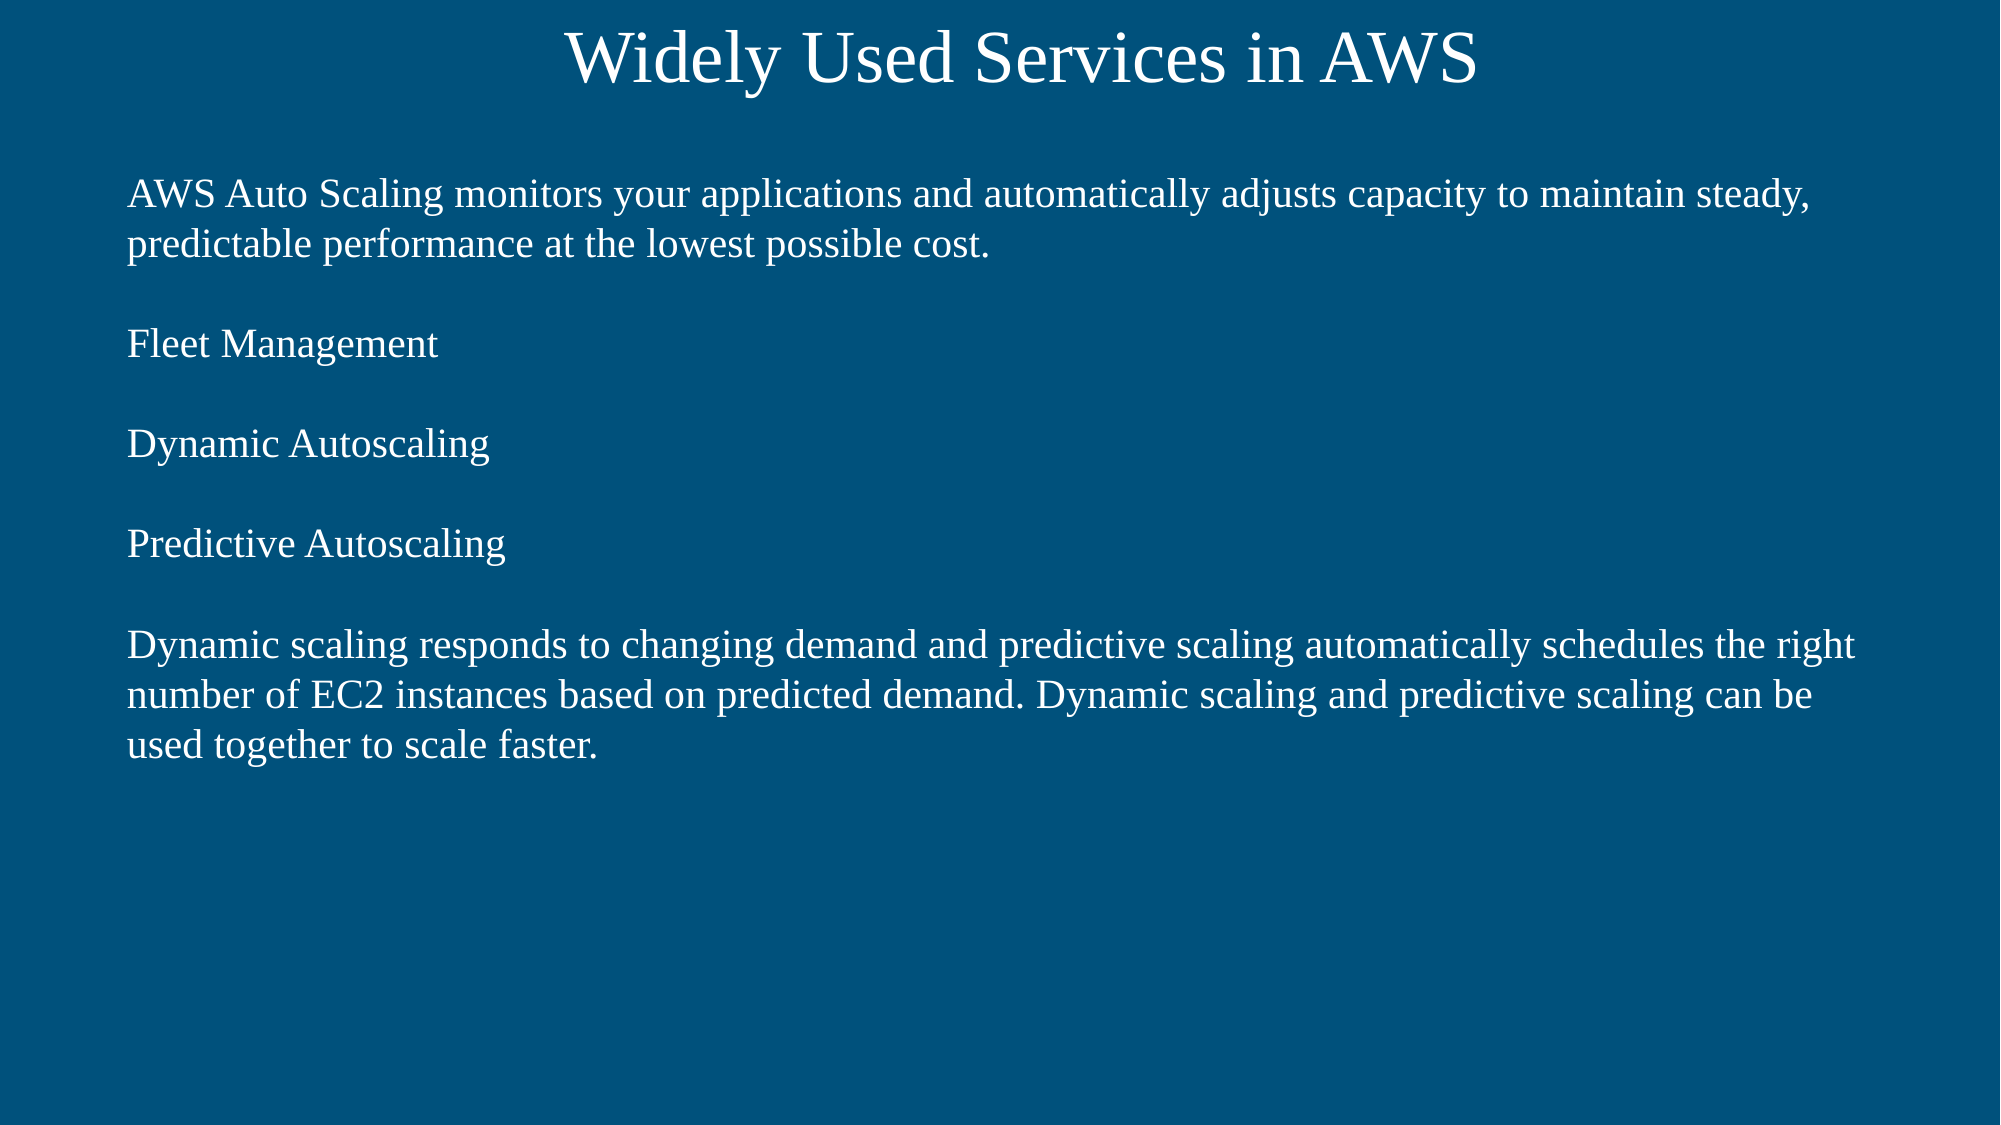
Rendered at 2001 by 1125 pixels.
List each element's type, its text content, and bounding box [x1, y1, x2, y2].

text_box Widely Used Services in AWS [549, 0, 1550, 105]
text_box AWS Auto Scaling monitors your applications and automatically adjusts capacity to maintain steady, predictable performance at the lowest possible cost. Fleet Management Dynamic Autoscaling Predictive Autoscaling Dynamic scaling responds to changing demand and predictive scaling automatically schedules the right number of EC2 instances based on predicted demand. Dynamic scaling and predictive scaling can be used together to scale faster. [111, 158, 1889, 774]
